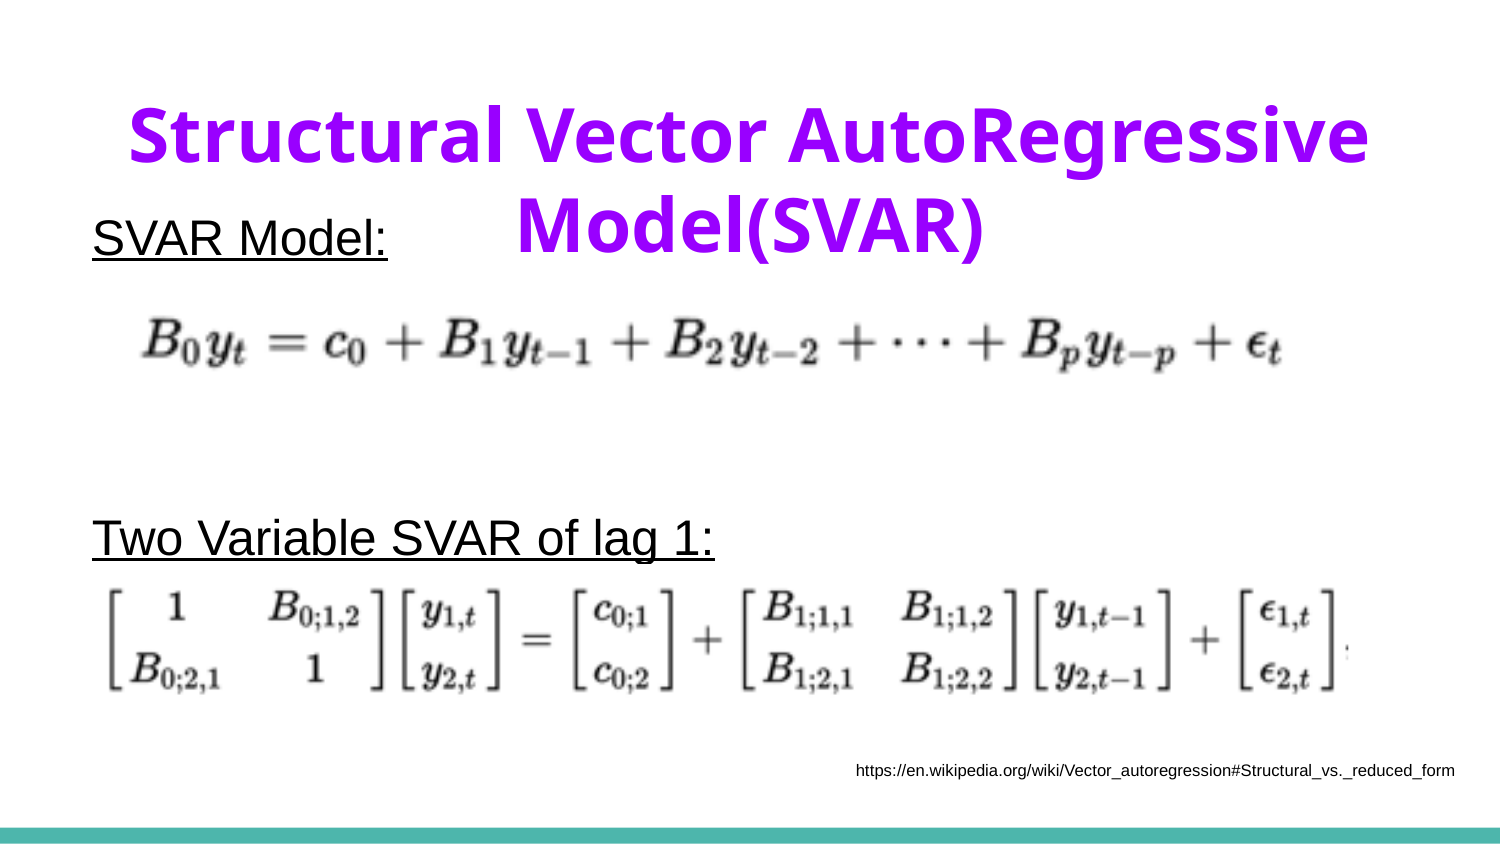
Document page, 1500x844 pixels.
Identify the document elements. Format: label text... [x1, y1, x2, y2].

picture [21, 563, 1349, 728]
title Structural Vector AutoRegressive Model(SVAR) [51, 72, 1449, 189]
text_box SVAR Model: Two Variable SVAR of lag 1: [76, 190, 1396, 758]
text_box https://en.wikipedia.org/wiki/Vector_autoregression#Structural_vs._reduced_form [840, 744, 1481, 784]
picture [82, 295, 1288, 413]
